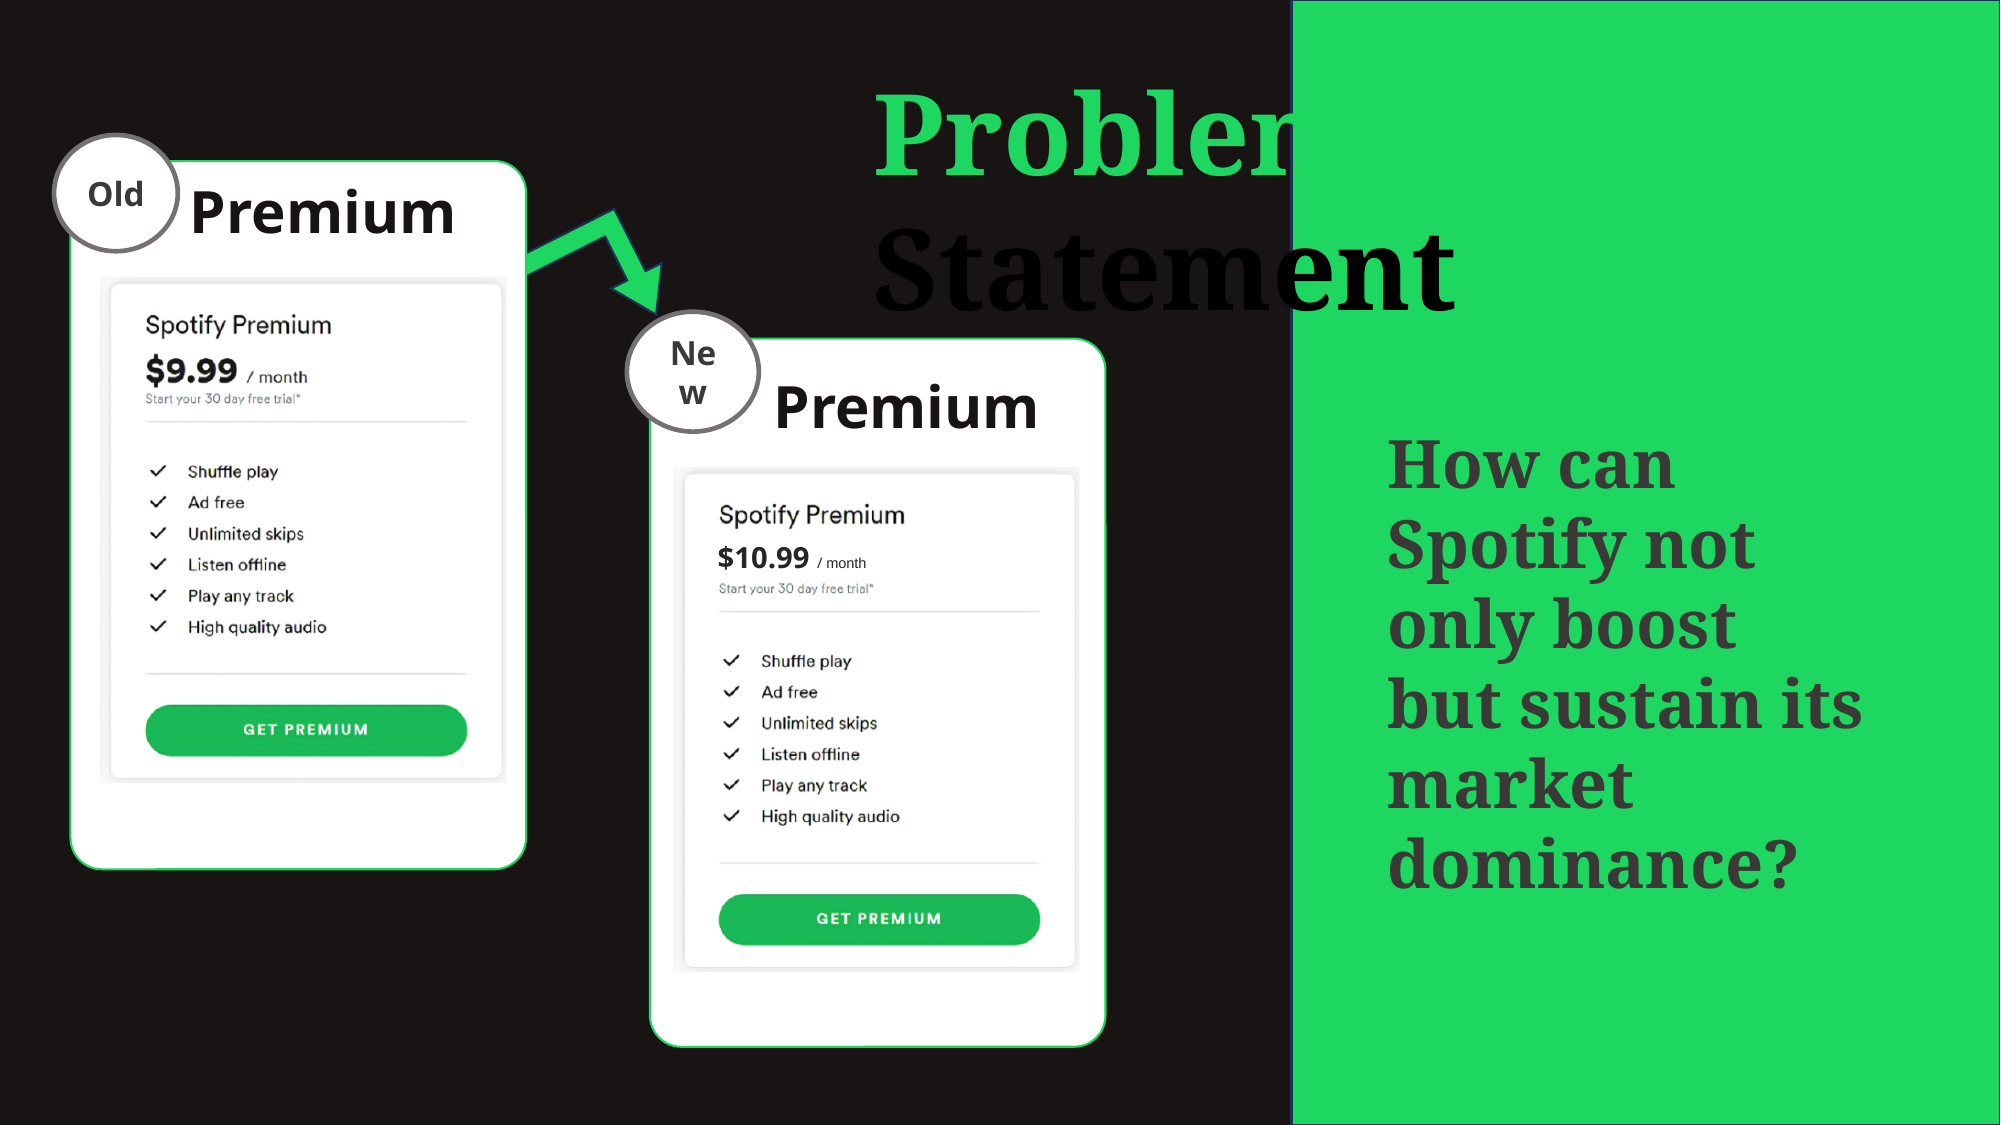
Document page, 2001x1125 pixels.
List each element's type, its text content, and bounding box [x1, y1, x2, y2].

picture [672, 467, 1080, 972]
text_box Old [53, 133, 175, 253]
text_box [169, 160, 516, 170]
text_box [69, 191, 528, 871]
picture [99, 277, 507, 783]
text_box [1290, 0, 2000, 1125]
text_box New [625, 310, 760, 433]
text_box Problem Statement [858, 55, 1823, 341]
text_box [528, 207, 664, 317]
text_box How can Spotify not only boost but sustain its market dominance? [1372, 414, 1884, 909]
text_box Premium [175, 168, 527, 253]
text_box Premium [758, 362, 1098, 448]
text_box [648, 337, 1107, 1048]
